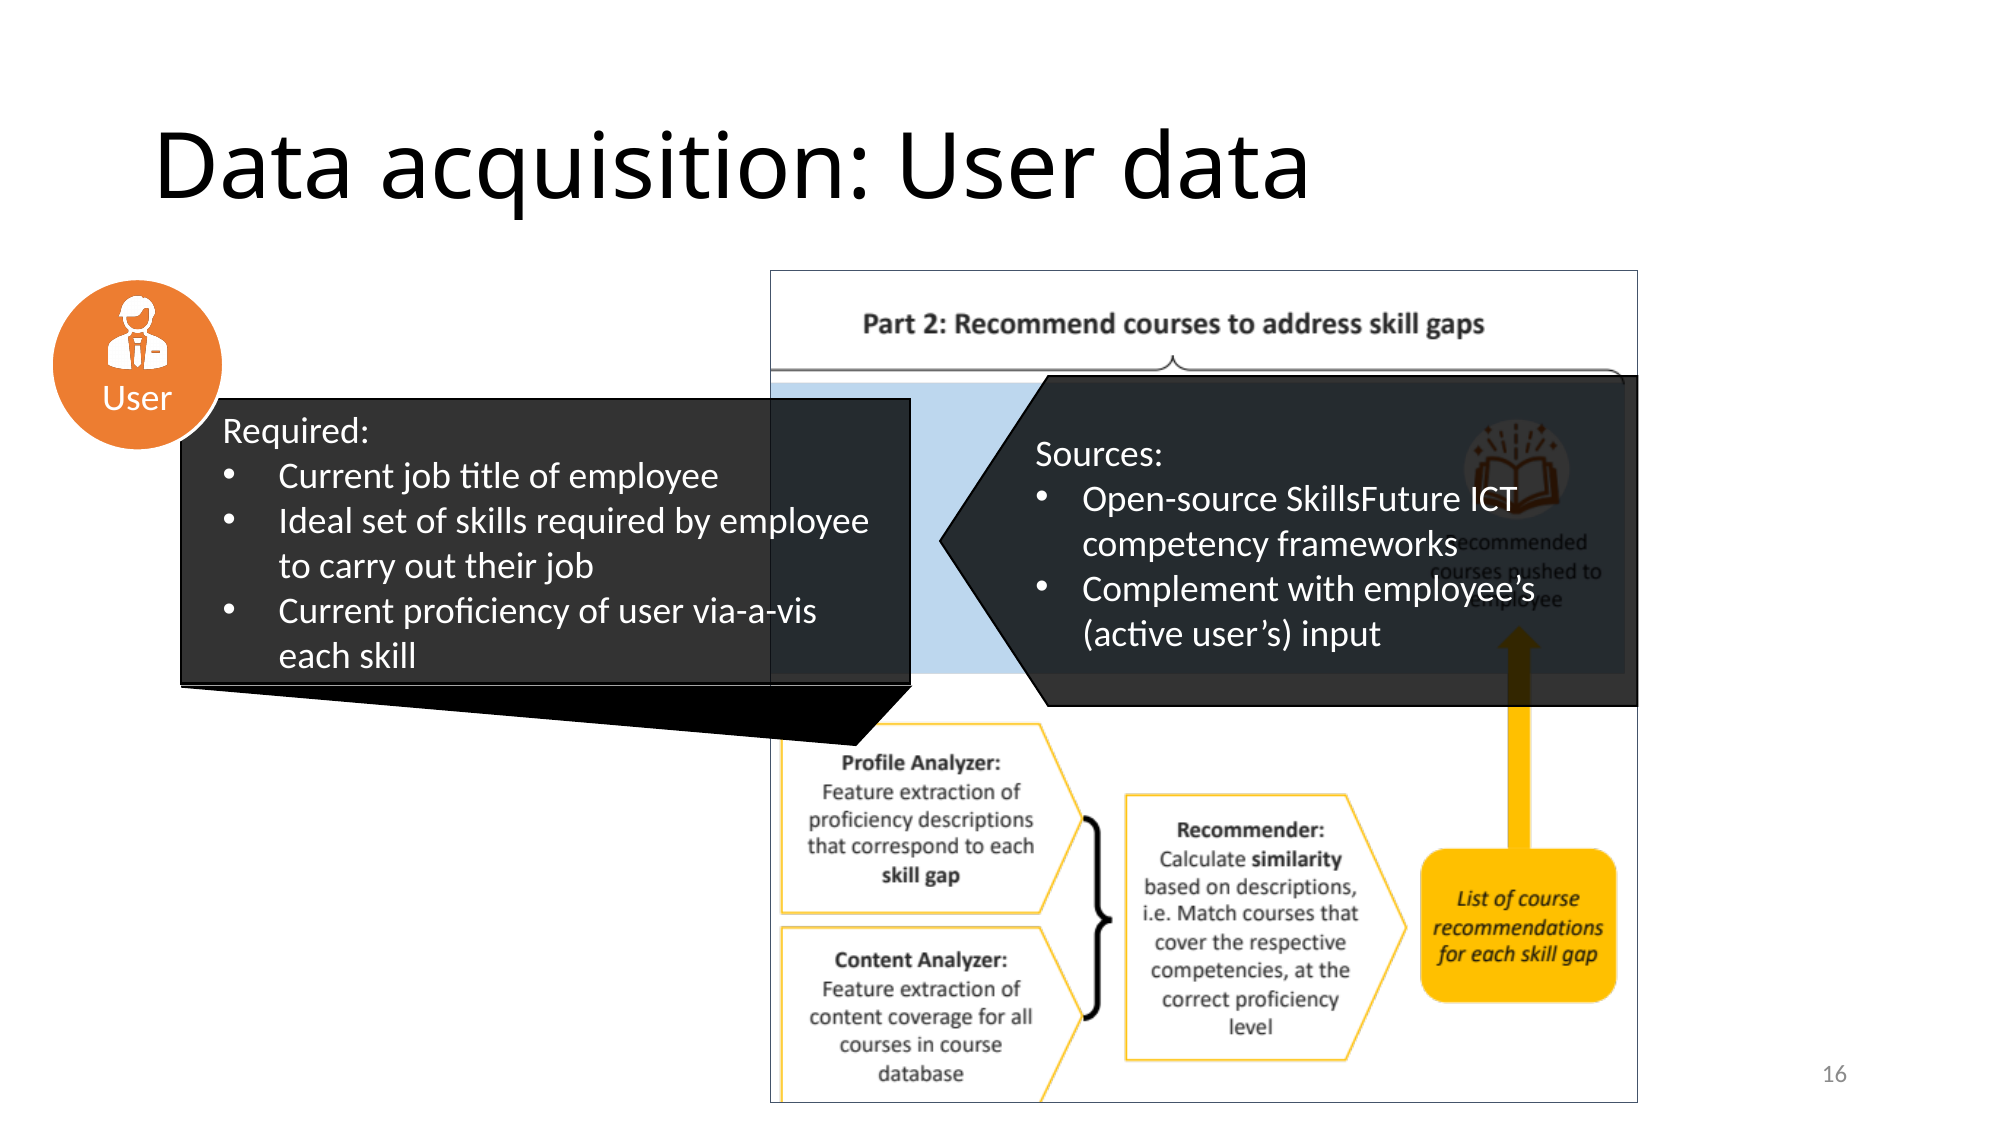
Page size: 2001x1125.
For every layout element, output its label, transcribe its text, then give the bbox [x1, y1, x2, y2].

title Data acquisition: User data [137, 59, 1863, 278]
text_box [51, 278, 224, 451]
slide_number 16 [1638, 1042, 1863, 1103]
text_box Required: Current job title of employee Ideal set of skills required by employee to carry out their job Current proficiency of user via-a-vis each skill [180, 398, 770, 685]
text_box [181, 685, 770, 739]
picture [770, 270, 1638, 1103]
